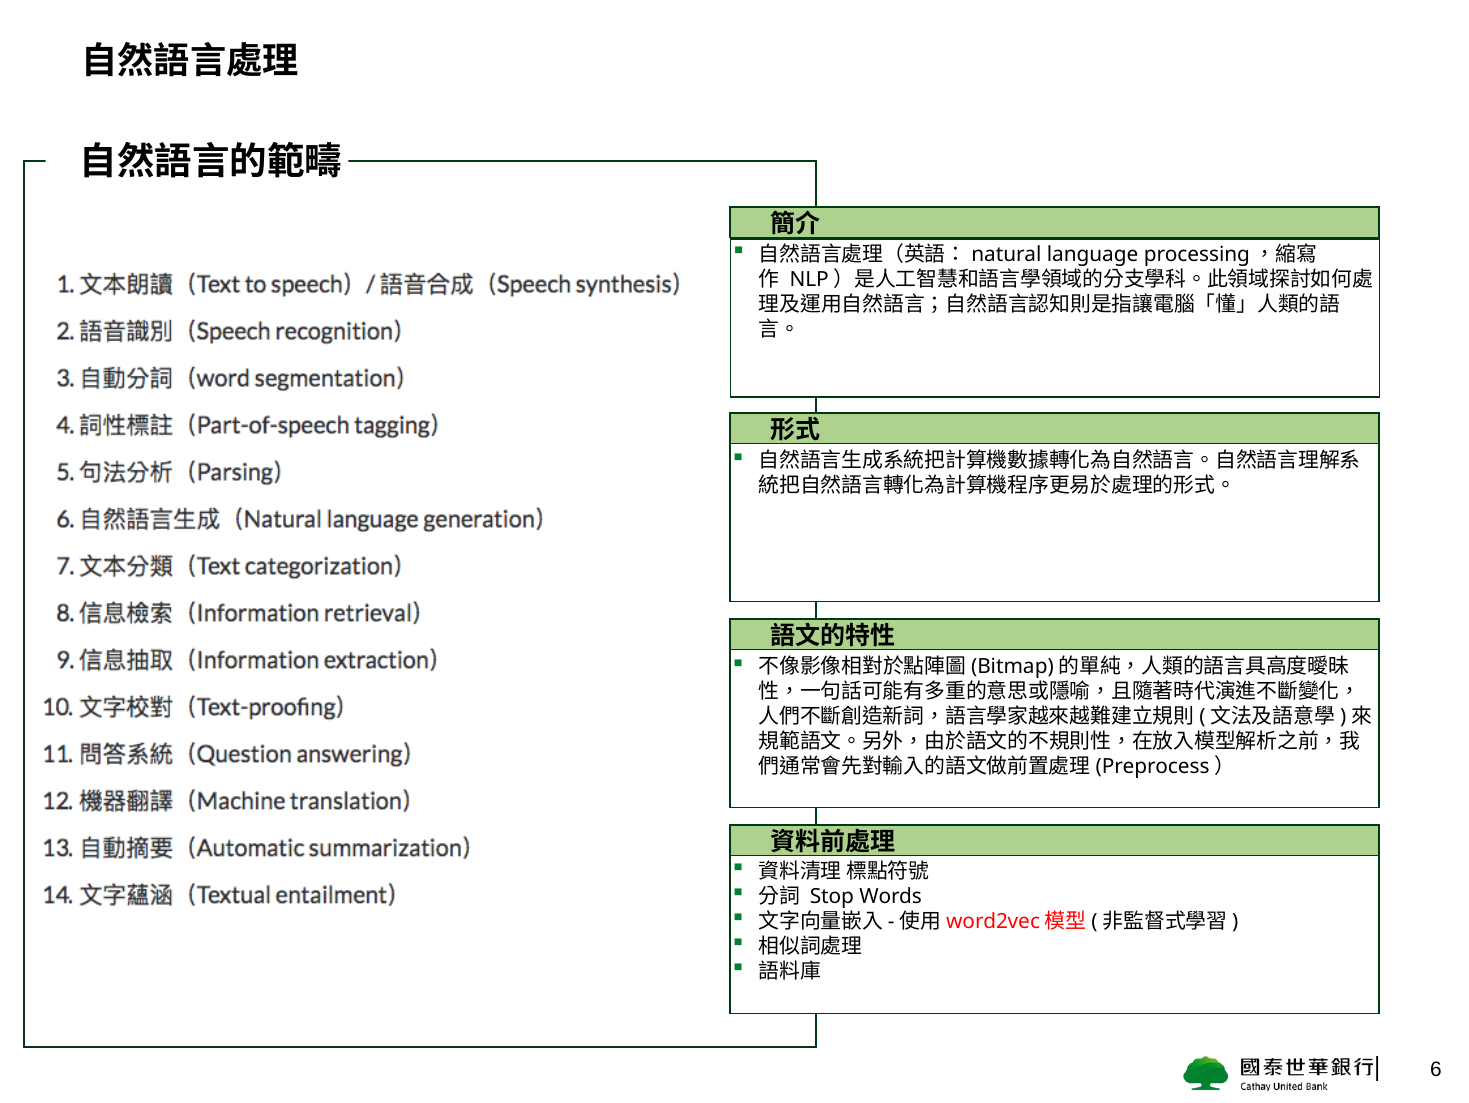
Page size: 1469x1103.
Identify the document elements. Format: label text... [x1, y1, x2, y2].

text_box 自然語言的範疇 [45, 130, 349, 188]
text_box [24, 161, 817, 1048]
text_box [729, 607, 1380, 808]
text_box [729, 400, 1380, 602]
slide_number 6 [1401, 1055, 1443, 1082]
title 自然語言處理 [19, 37, 1434, 89]
picture [42, 263, 705, 923]
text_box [729, 194, 1380, 400]
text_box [729, 813, 1380, 1014]
picture [1183, 1056, 1373, 1091]
